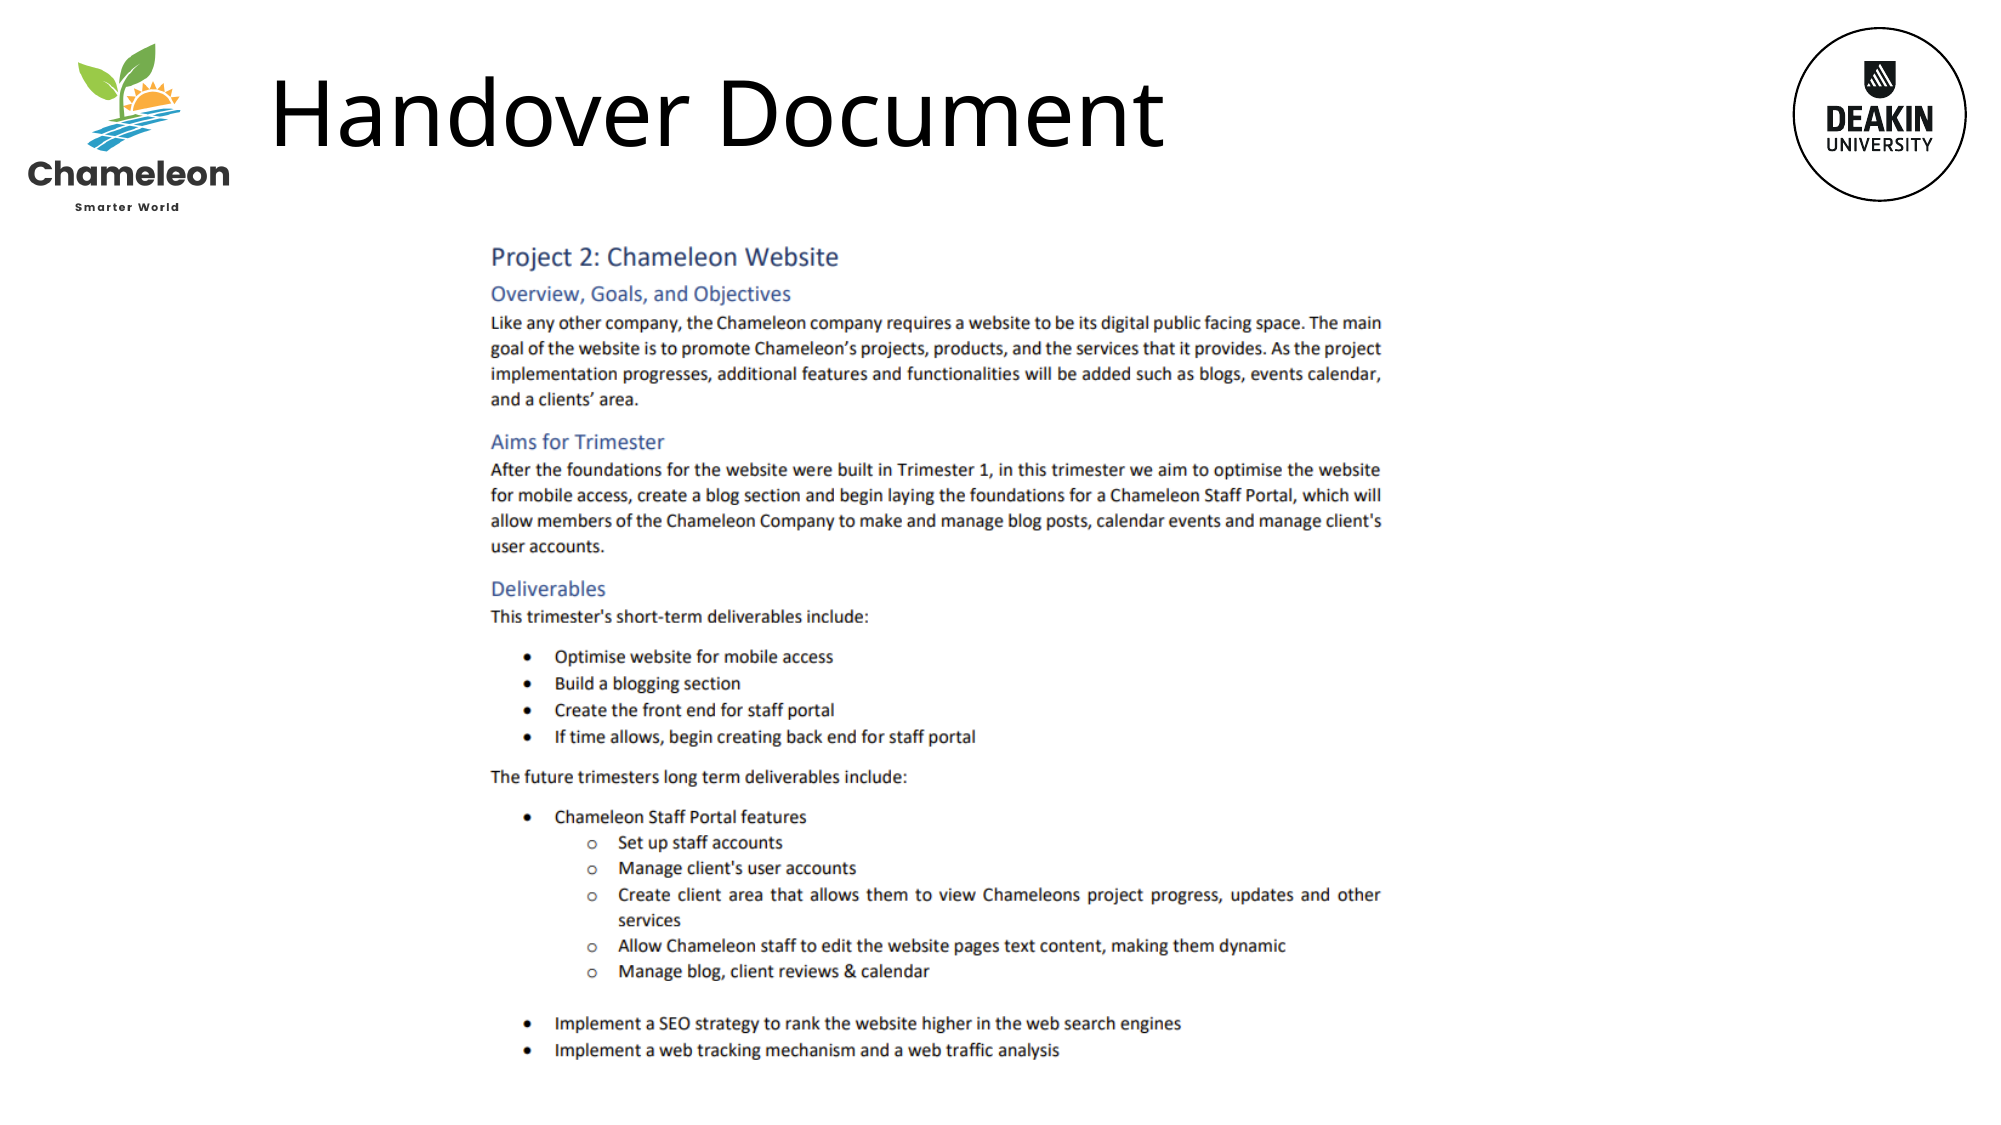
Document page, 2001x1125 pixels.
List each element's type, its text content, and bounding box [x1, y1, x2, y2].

picture [465, 227, 1402, 1066]
picture [0, 0, 258, 258]
title Handover Document [254, 59, 1768, 278]
